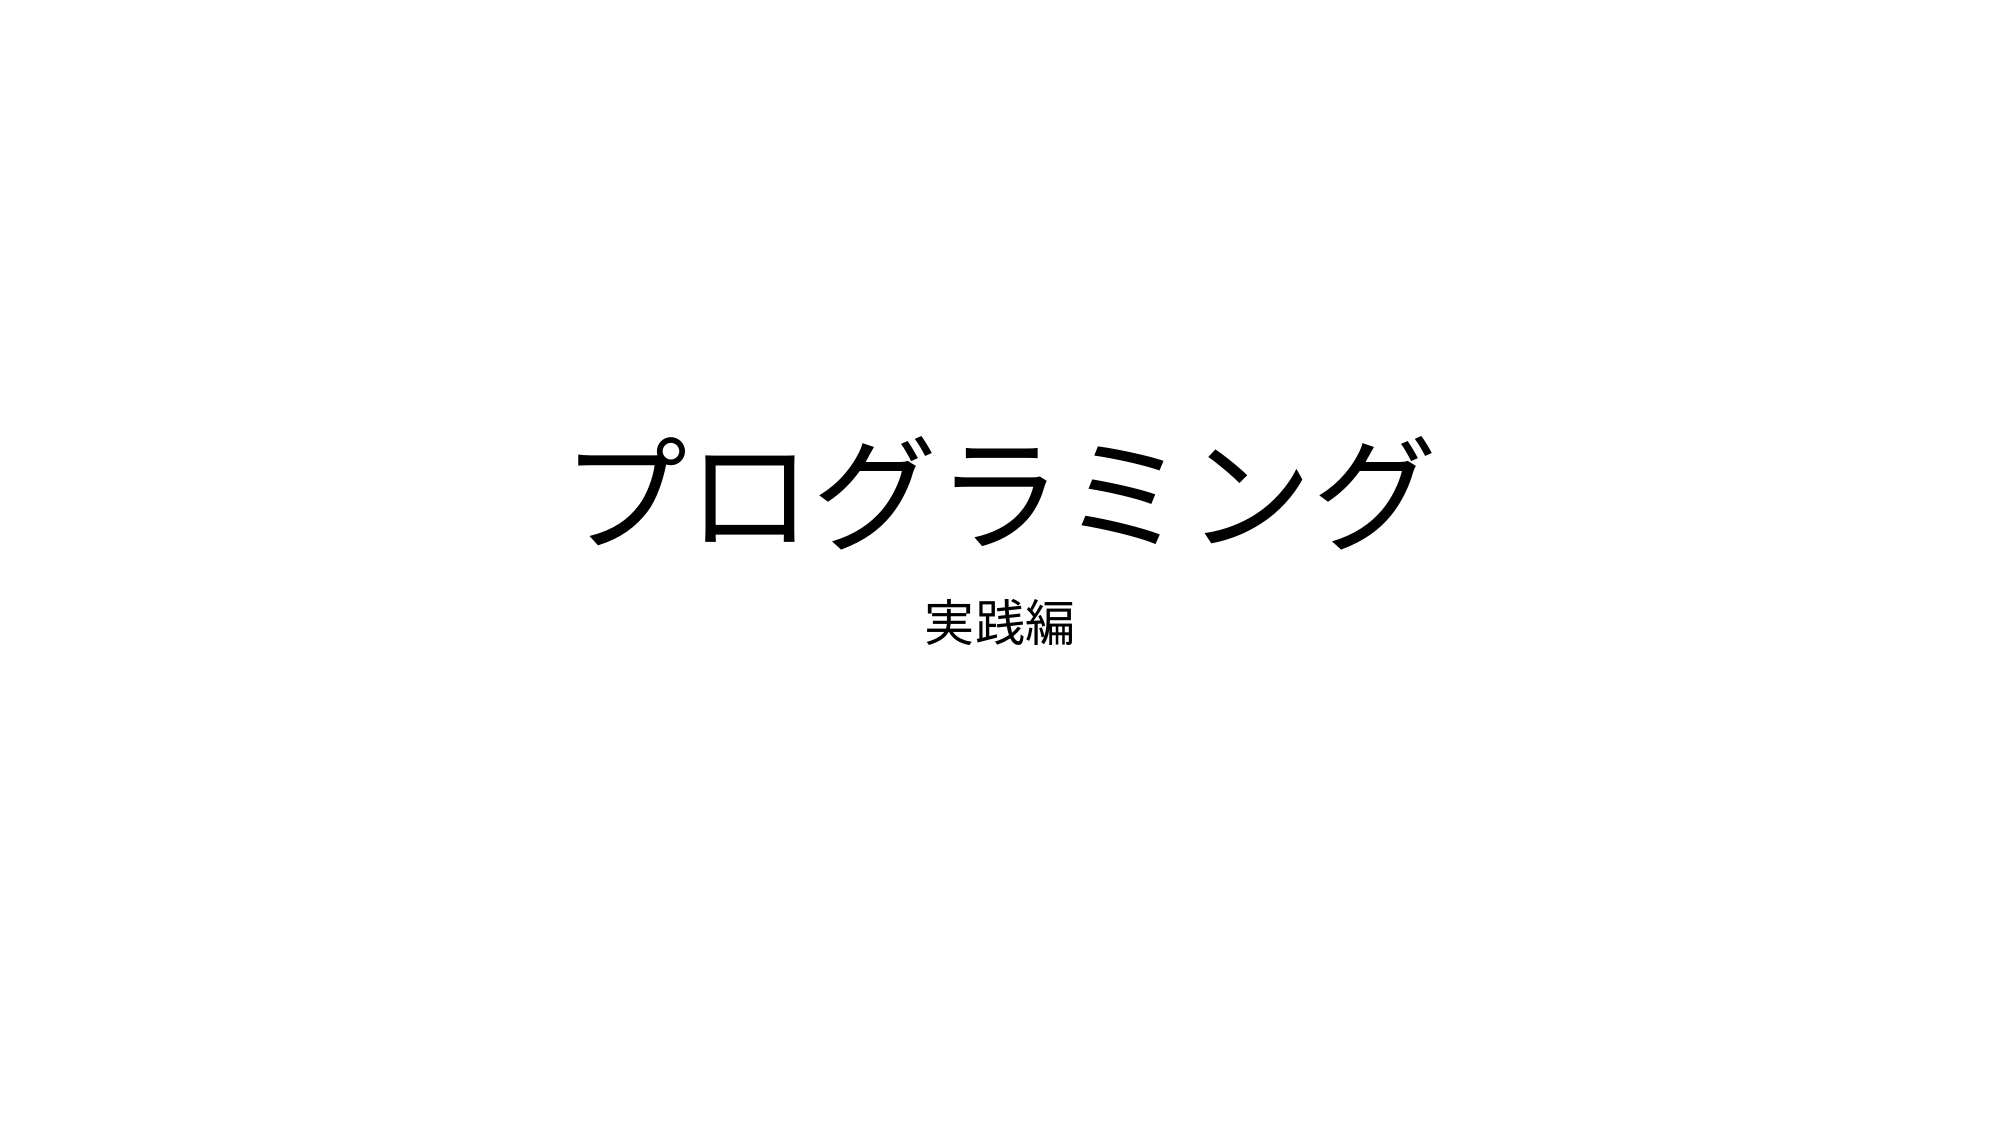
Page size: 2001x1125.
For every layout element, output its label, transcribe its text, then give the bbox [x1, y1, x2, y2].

subtitle 実践編 [249, 590, 1750, 863]
title プログラミング [249, 184, 1750, 576]
